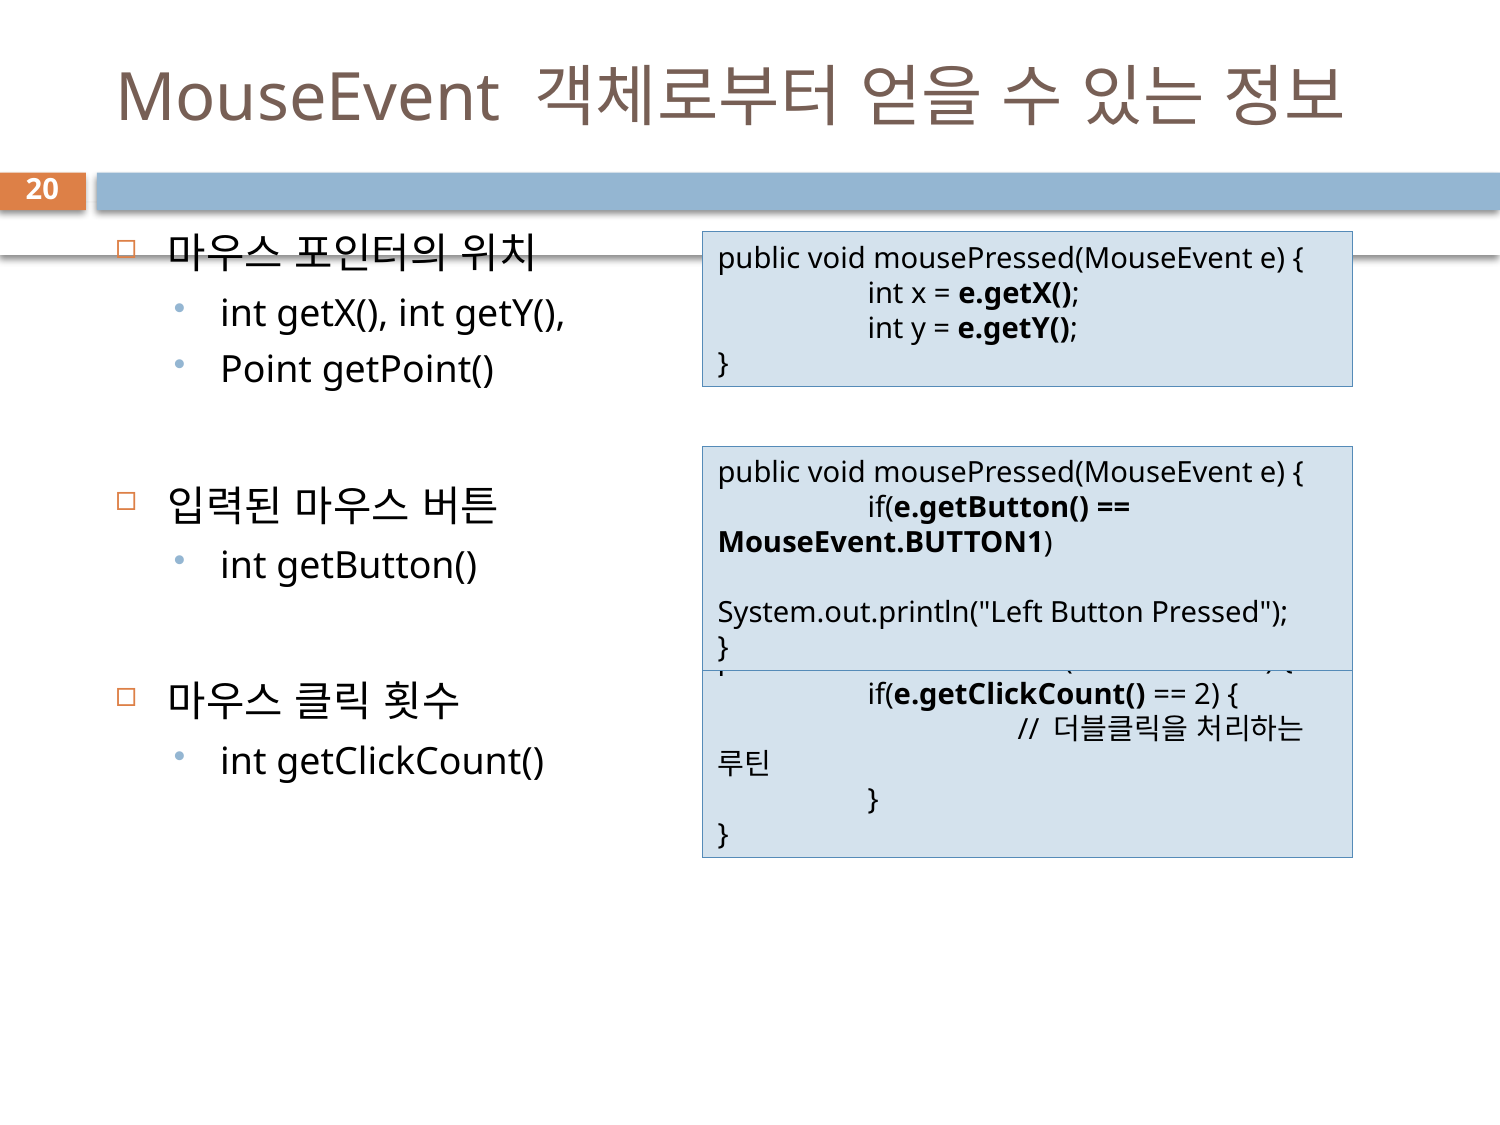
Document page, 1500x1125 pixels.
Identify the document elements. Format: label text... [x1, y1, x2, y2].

text_box public void mousePressed(MouseEvent e) { if(e.getButton() == MouseEvent.BUTTON1) System.out.println("Left Button Pressed"); } [702, 446, 1353, 671]
slide_number 20 [0, 170, 87, 211]
list 마우스 포인터의 위치 int getX(), int getY(), Point getPoint() 입력된 마우스 버튼 int getButton() 마우스 클릭 횟수 int getClickCount() [100, 219, 1438, 1047]
text_box public void mousePressed(MouseEvent e) { int x = e.getX(); int y = e.getY(); } [702, 231, 1353, 387]
title MouseEvent 객체로부터 얻을 수 있는 정보 [100, 37, 1438, 149]
text_box public void mouseClicked(MouseEvent e) { if(e.getClickCount() == 2) { // 더블클릭을 처리하는 루틴 } } [702, 671, 1353, 858]
